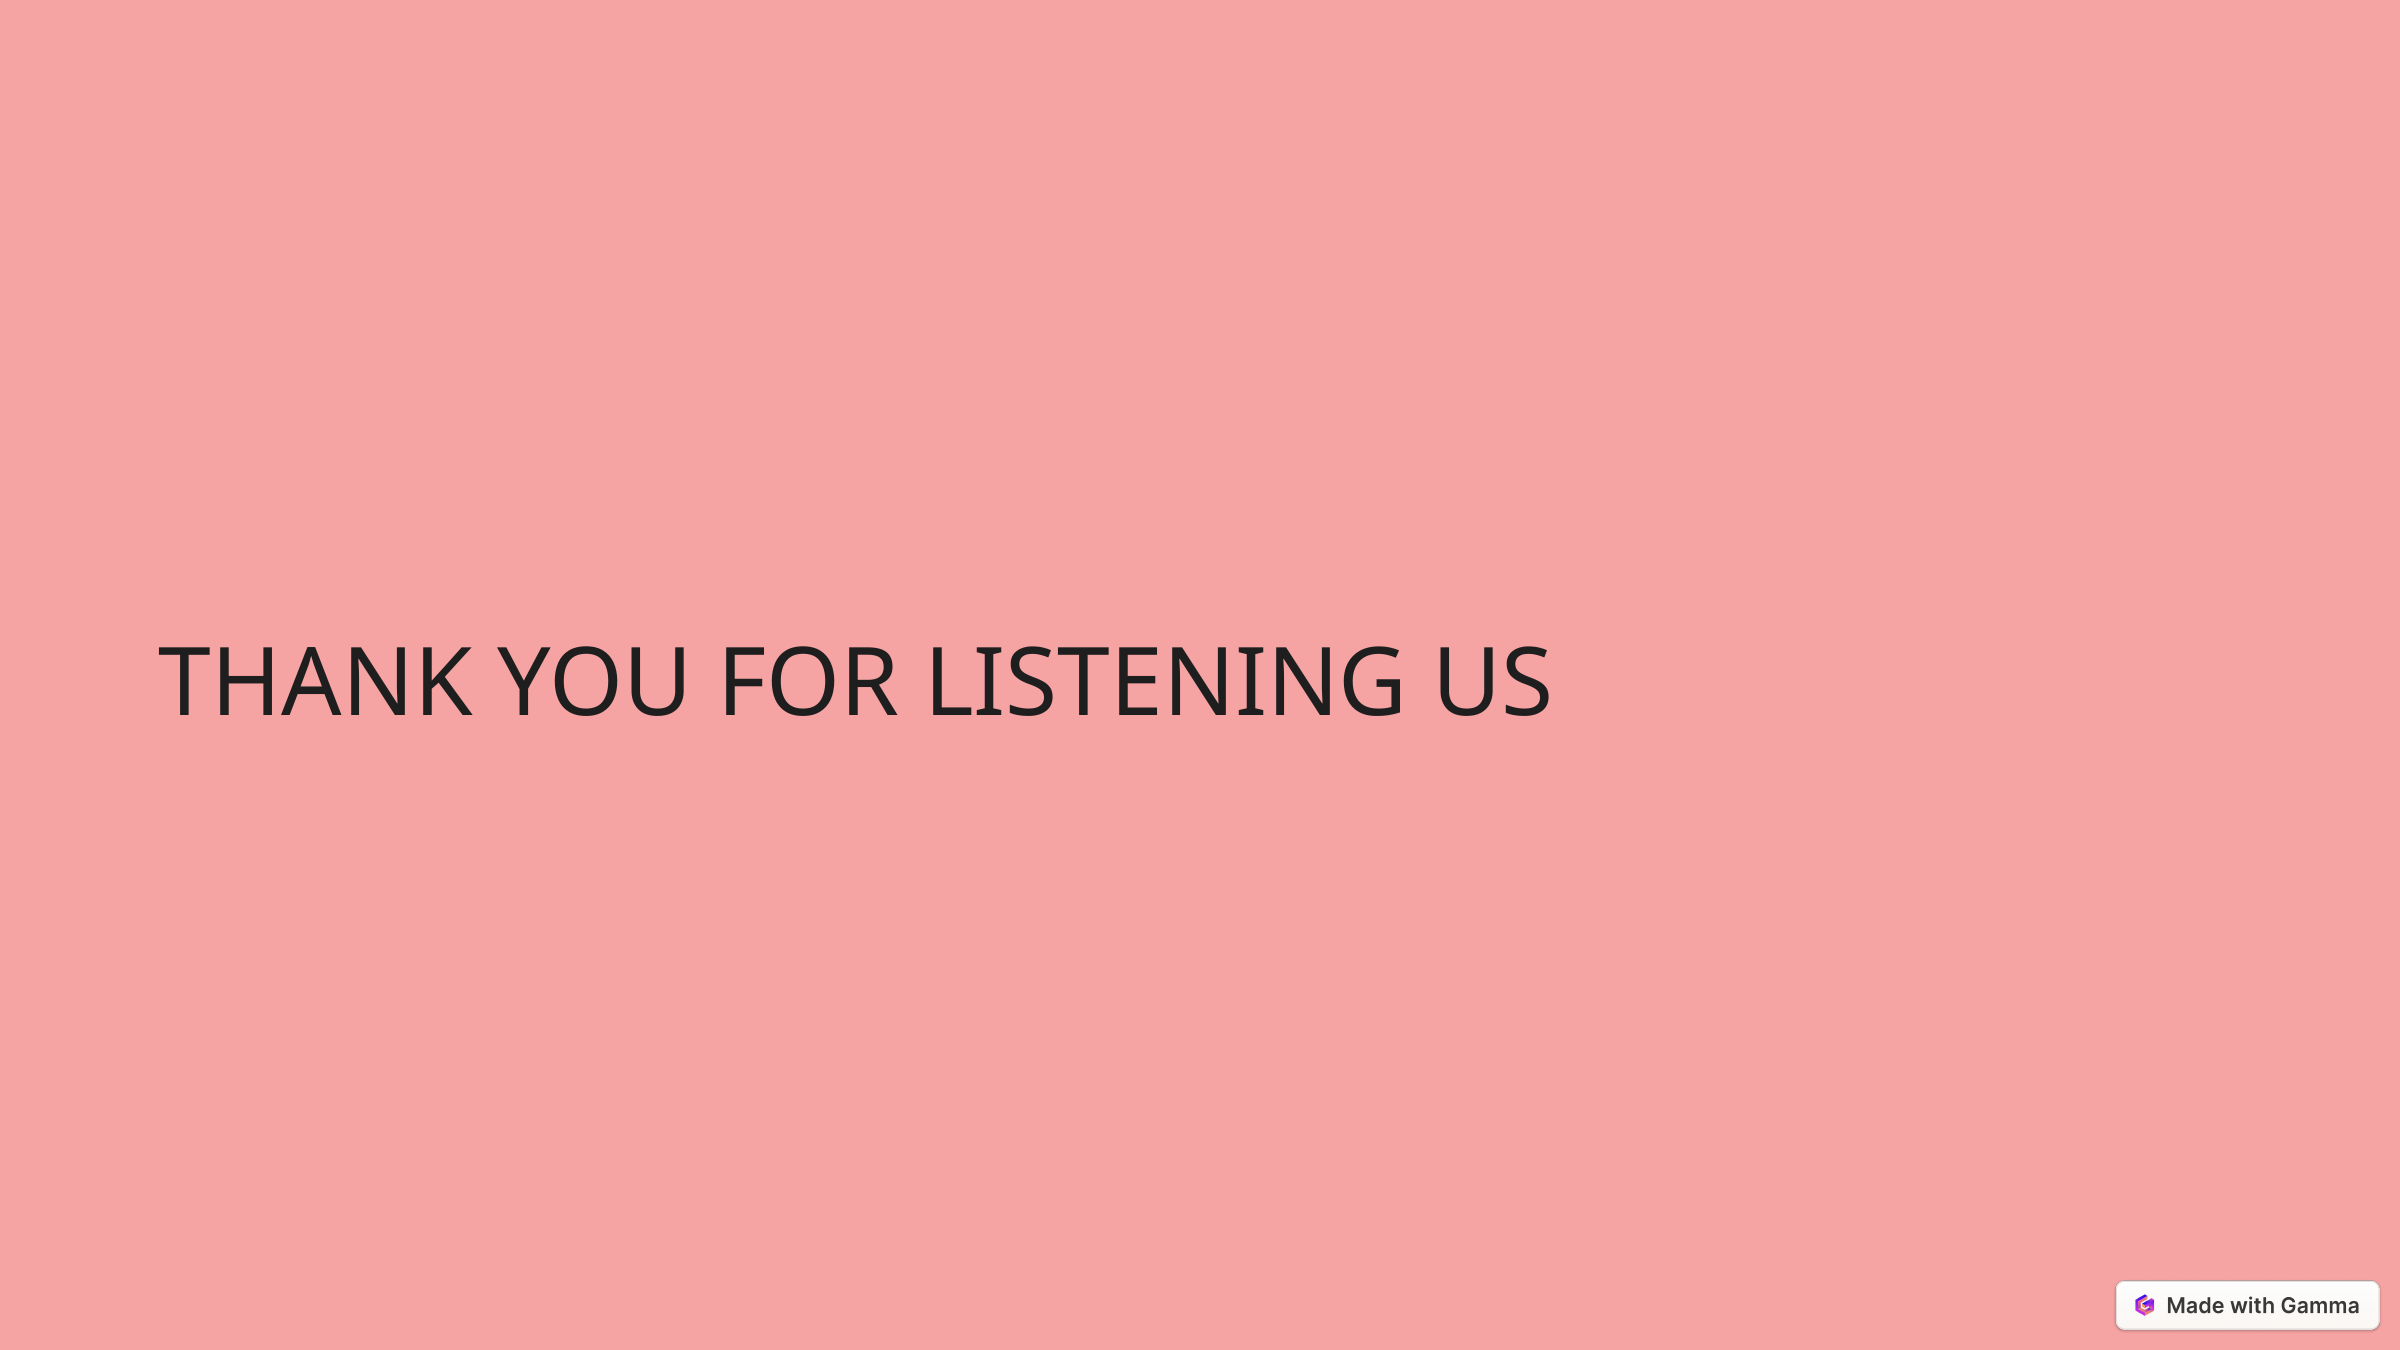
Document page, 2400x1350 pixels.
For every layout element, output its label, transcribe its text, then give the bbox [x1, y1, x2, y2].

picture [2106, 1271, 2389, 1339]
text_box THANK YOU FOR LISTENING US [158, 615, 1588, 735]
